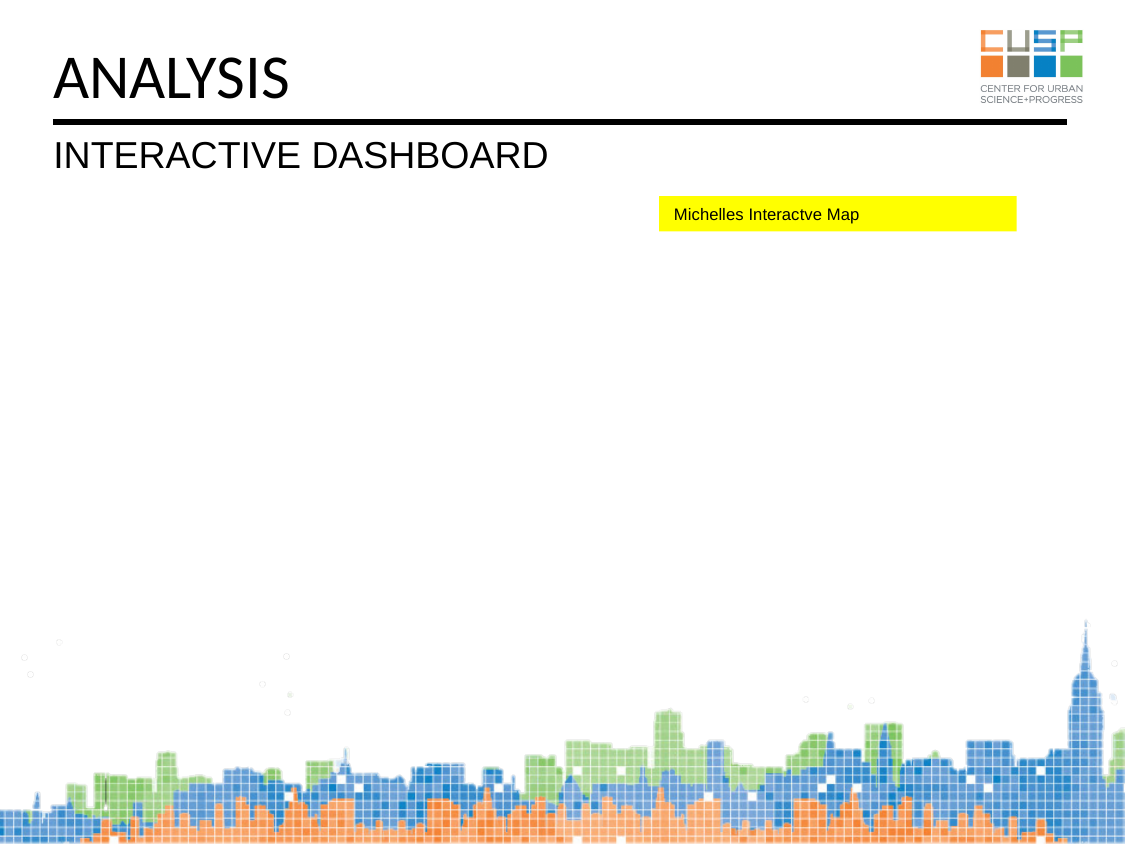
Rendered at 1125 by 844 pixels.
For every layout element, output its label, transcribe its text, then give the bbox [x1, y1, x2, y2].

picture [979, 29, 1084, 104]
picture [0, 616, 1125, 844]
text_box Michelles Interactve Map [659, 196, 1017, 232]
text_box INTERACTIVE DASHBOARD [38, 123, 936, 184]
text_box ANALYSIS [38, 29, 1087, 124]
